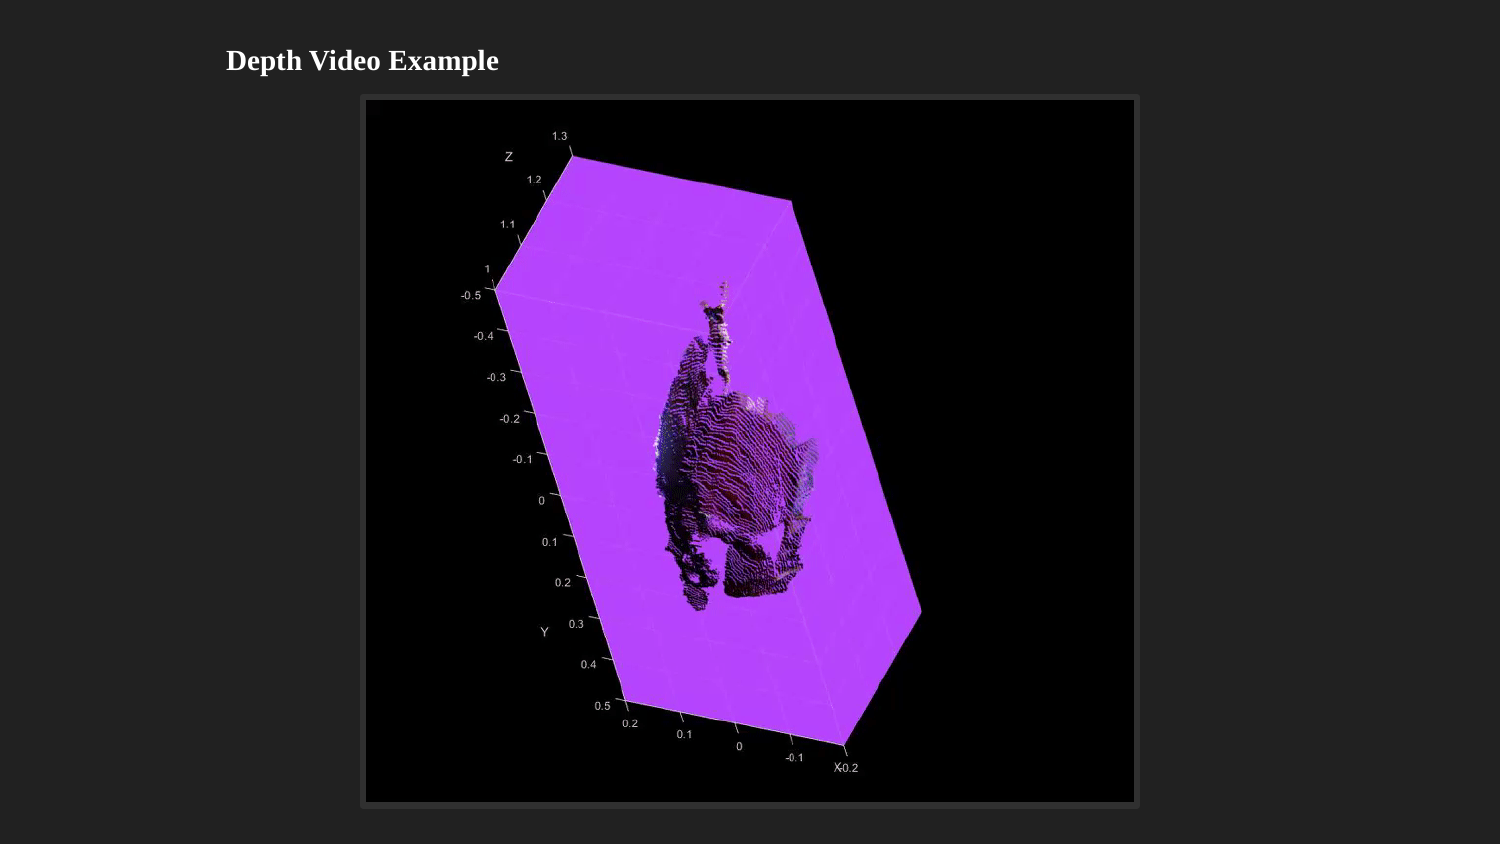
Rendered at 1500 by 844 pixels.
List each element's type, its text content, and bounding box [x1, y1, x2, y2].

picture [365, 100, 1135, 803]
text_box Depth Video Example [210, 26, 1168, 91]
